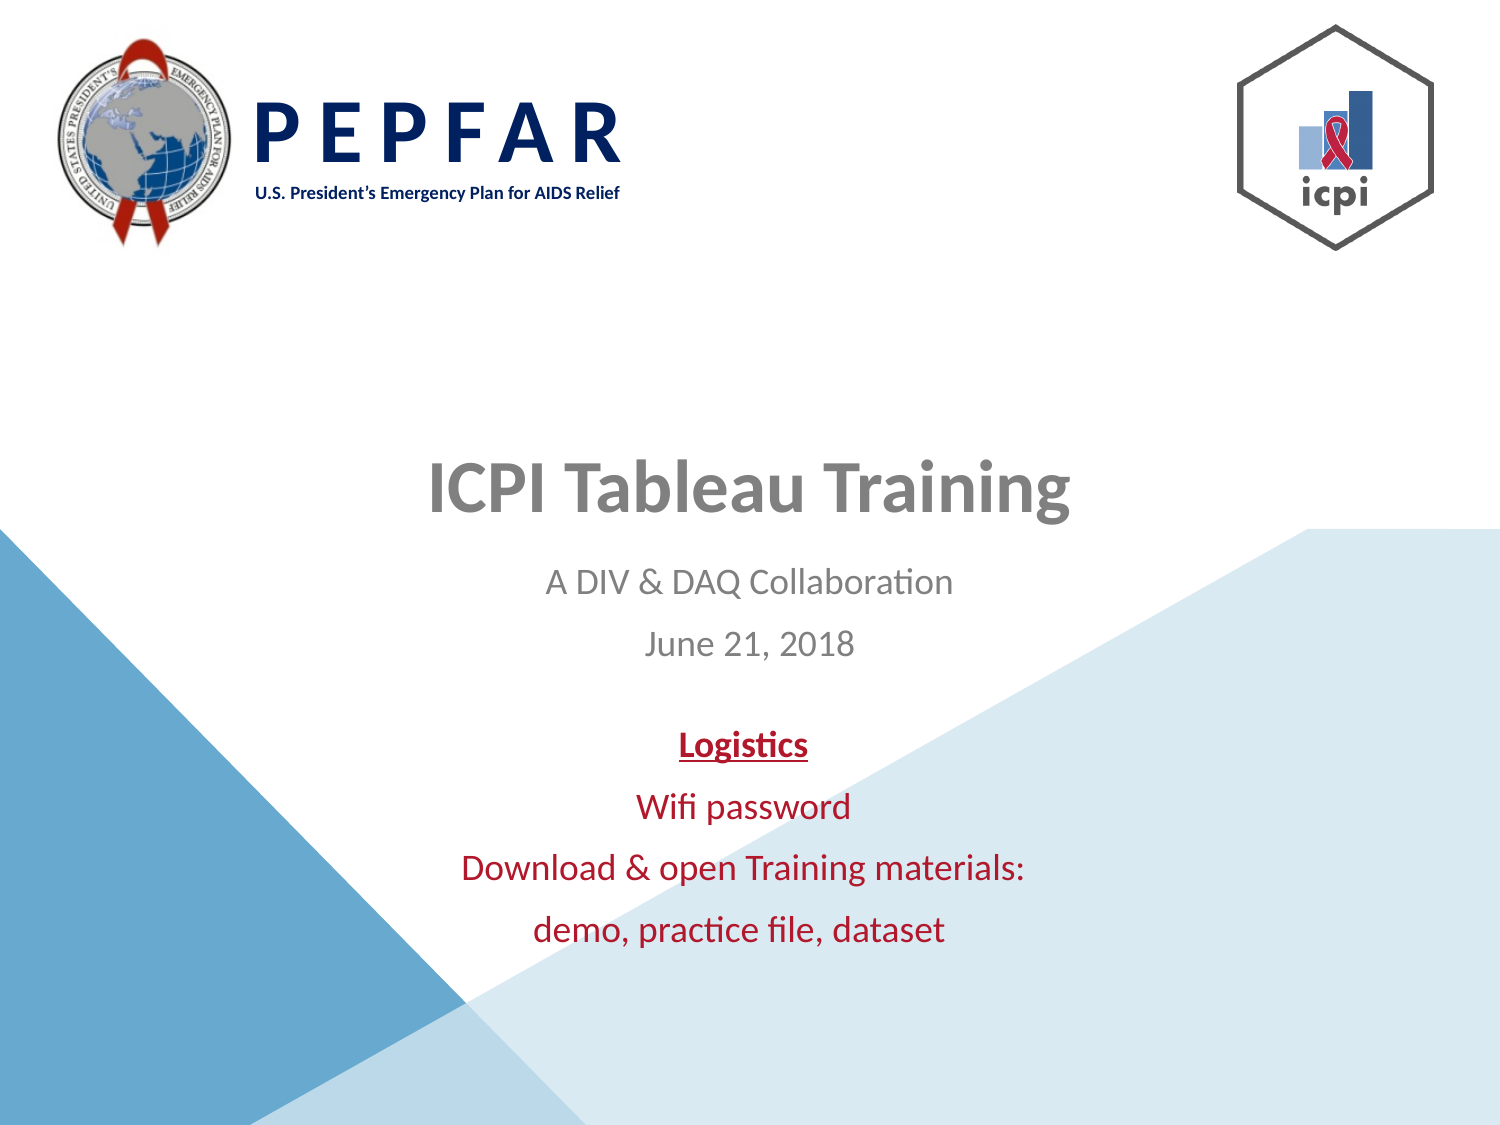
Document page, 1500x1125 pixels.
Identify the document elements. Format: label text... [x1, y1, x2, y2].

list A DIV & DAQ Collaboration June 21, 2018 [0, 549, 1500, 675]
picture [7, 8, 275, 277]
text_box Logistics Wifi password Download & open Training materials: demo, practice file, dataset [174, 712, 1313, 1013]
picture [1237, 24, 1434, 251]
title ICPI Tableau Training [0, 331, 1500, 529]
picture [269, 112, 275, 132]
